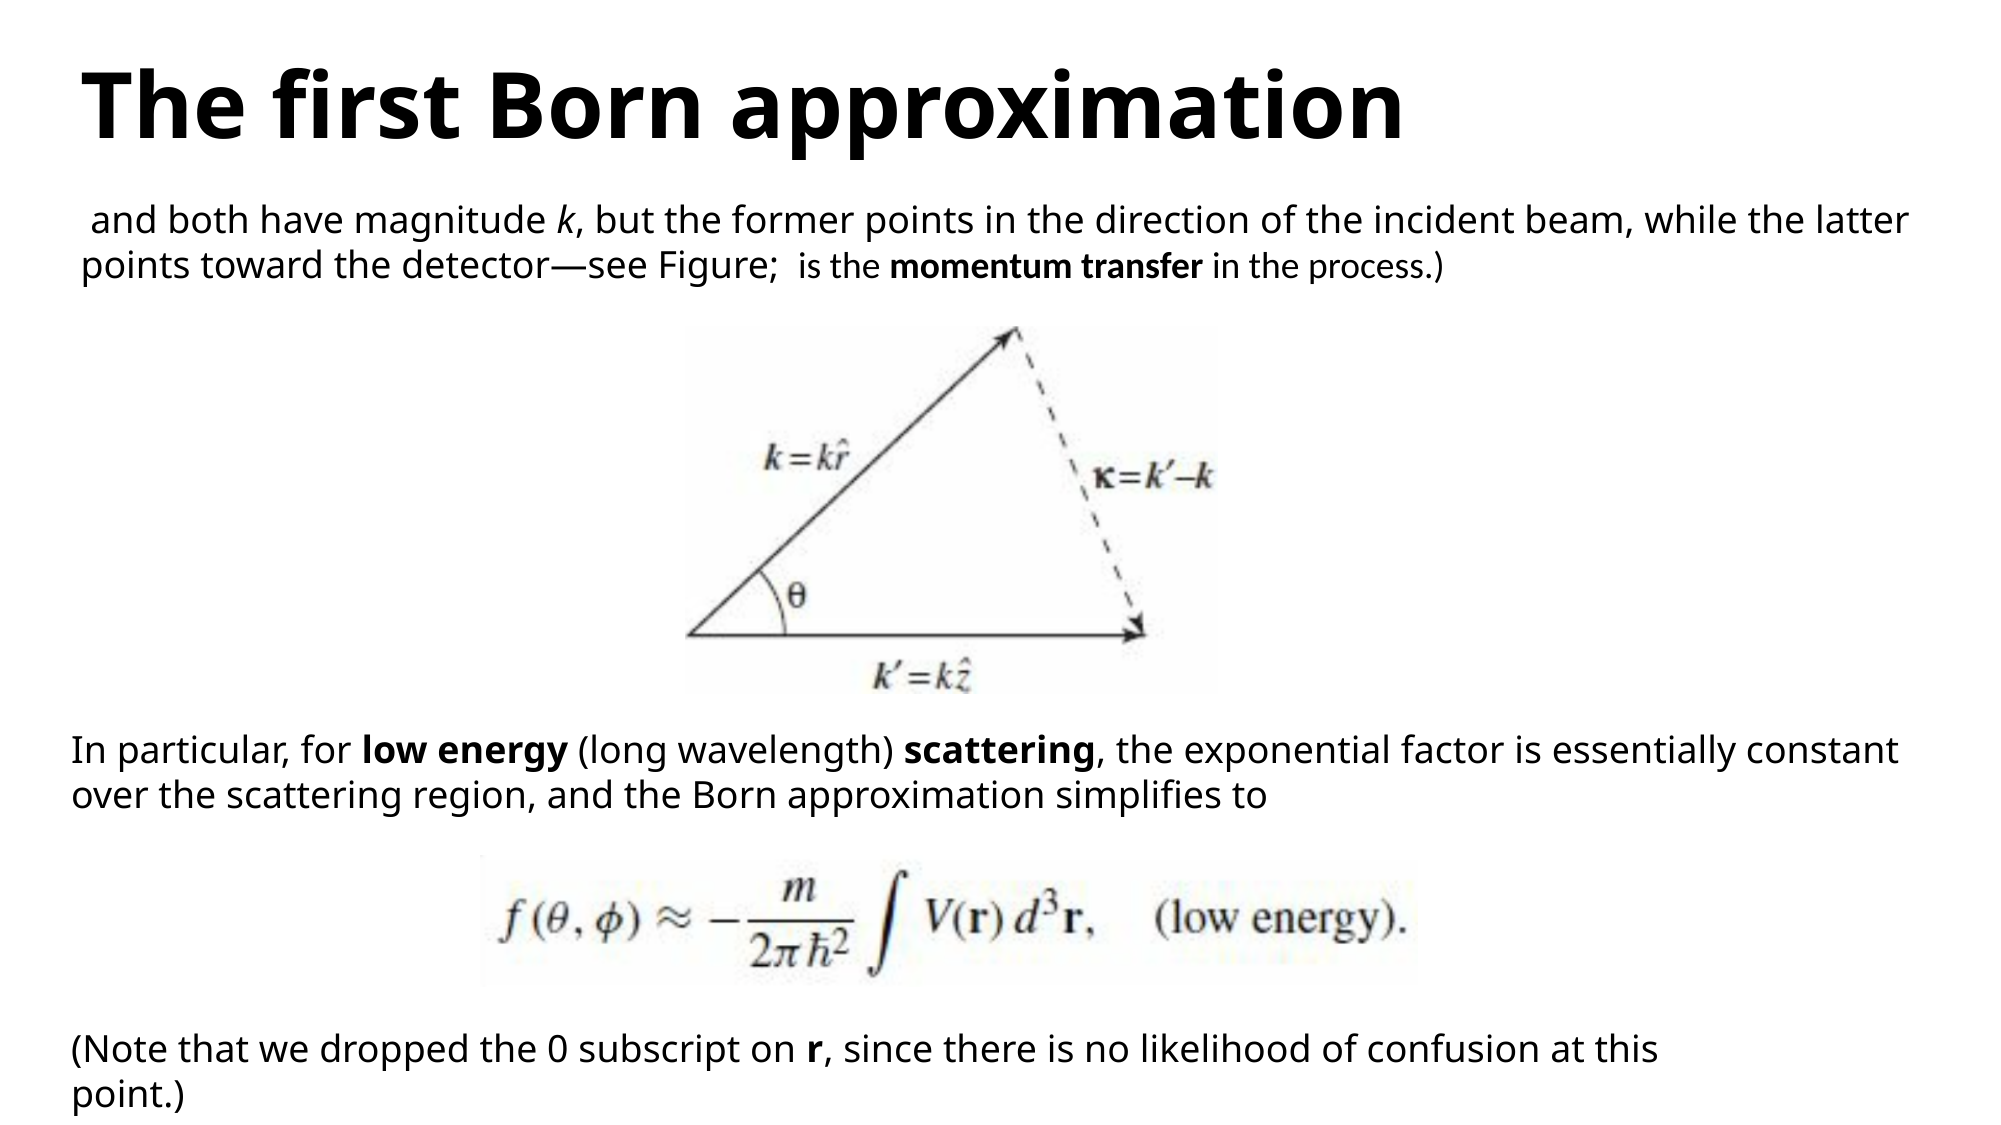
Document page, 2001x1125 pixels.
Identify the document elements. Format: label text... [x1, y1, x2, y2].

picture [655, 294, 1243, 718]
picture [480, 855, 1418, 988]
text_box (Note that we dropped the 0 subscript on r, since there is no likelihood of confusion at this point.) [56, 1017, 1754, 1123]
text_box In particular, for low energy (long wavelength) scattering, the exponential factor is essentially constant over the scattering region, and the Born approximation simplifies to [56, 718, 1962, 824]
text_box The first Born approximation [65, 0, 1791, 218]
